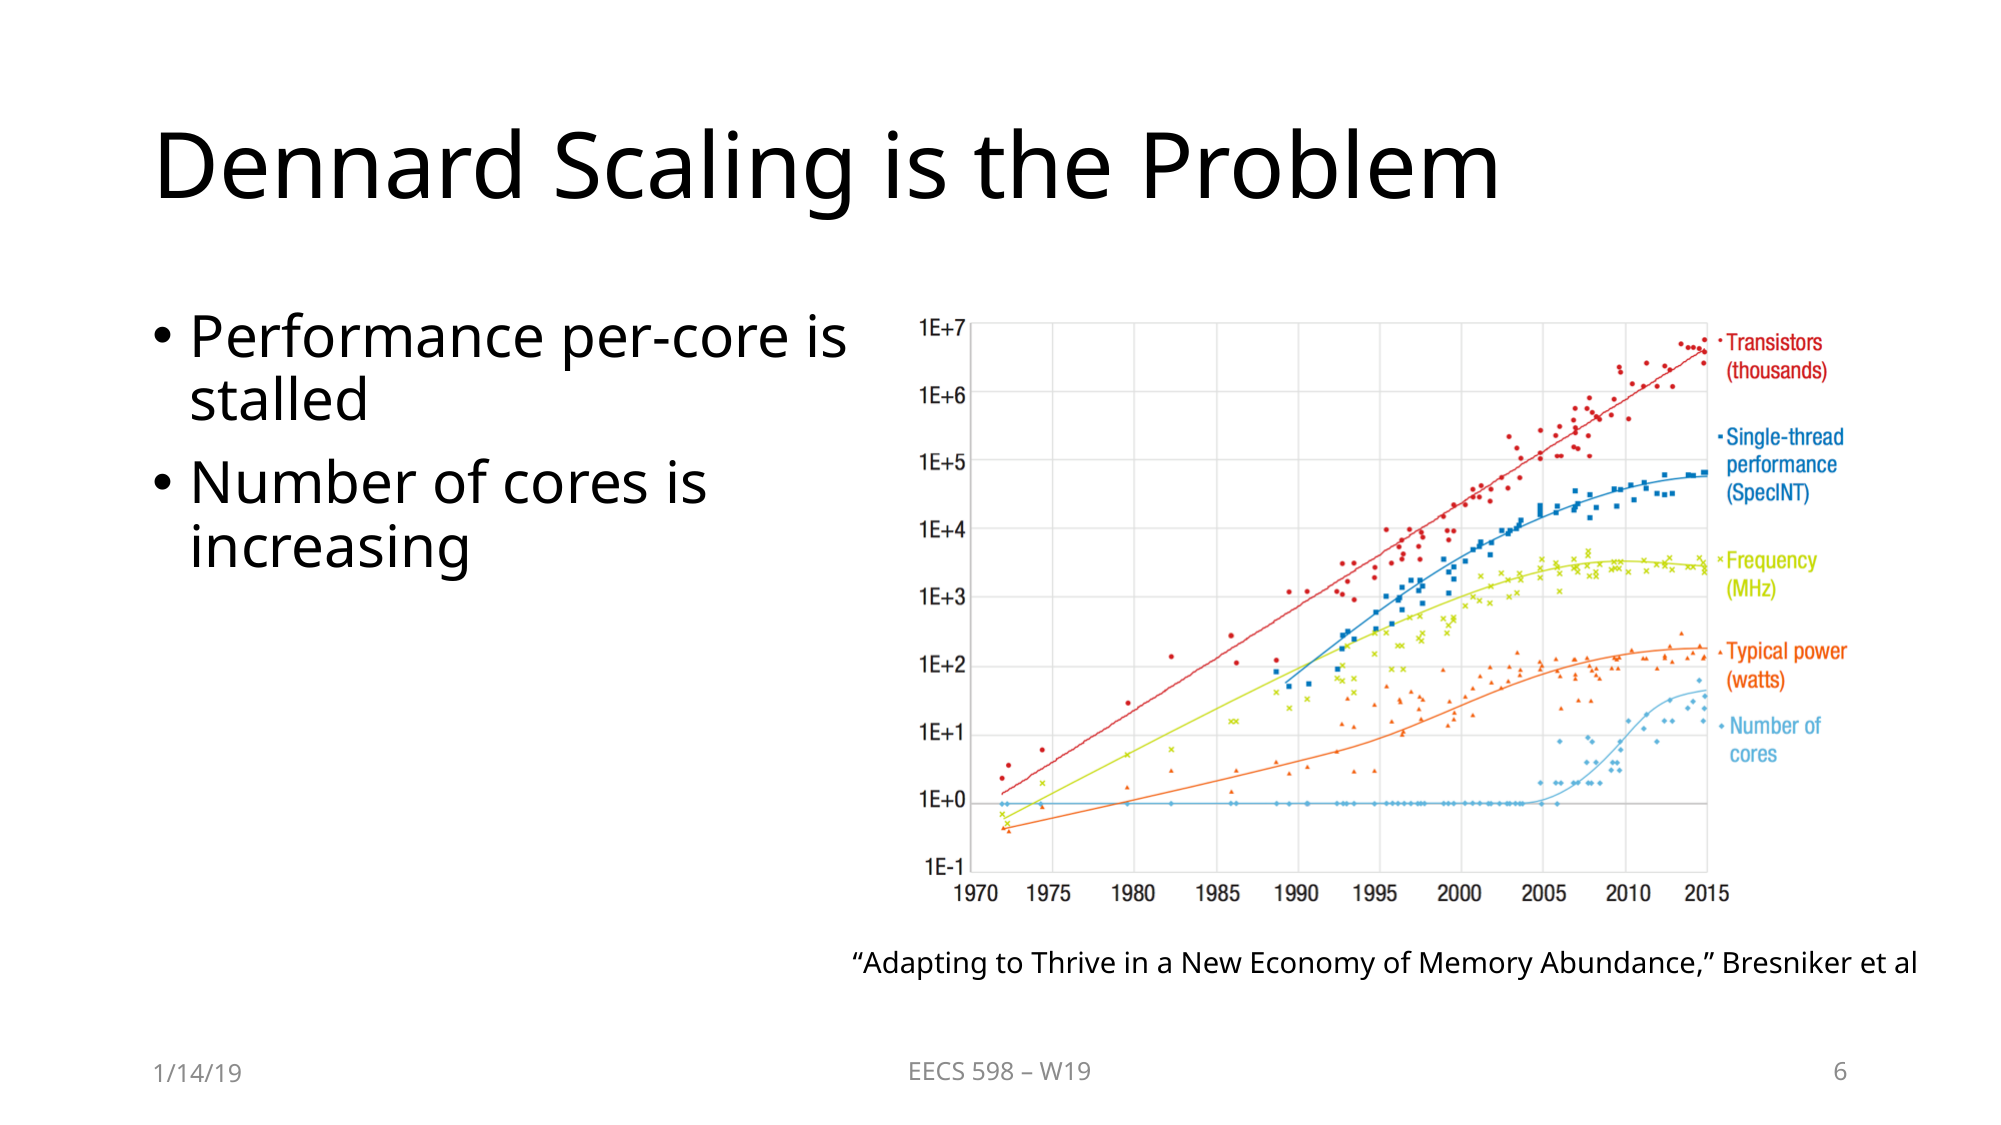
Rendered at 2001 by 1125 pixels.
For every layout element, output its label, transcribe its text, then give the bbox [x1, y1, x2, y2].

list Performance per-core is stalled Number of cores is increasing [137, 299, 874, 1014]
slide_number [137, 1042, 588, 1103]
footer EECS 598 – W19 [662, 1042, 1338, 1103]
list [905, 292, 1866, 930]
title Dennard Scaling is the Problem [137, 59, 1863, 278]
text_box “Adapting to Thrive in a New Economy of Memory Abundance,” Bresniker et al [837, 937, 1934, 987]
slide_number 6 [1412, 1042, 1863, 1103]
